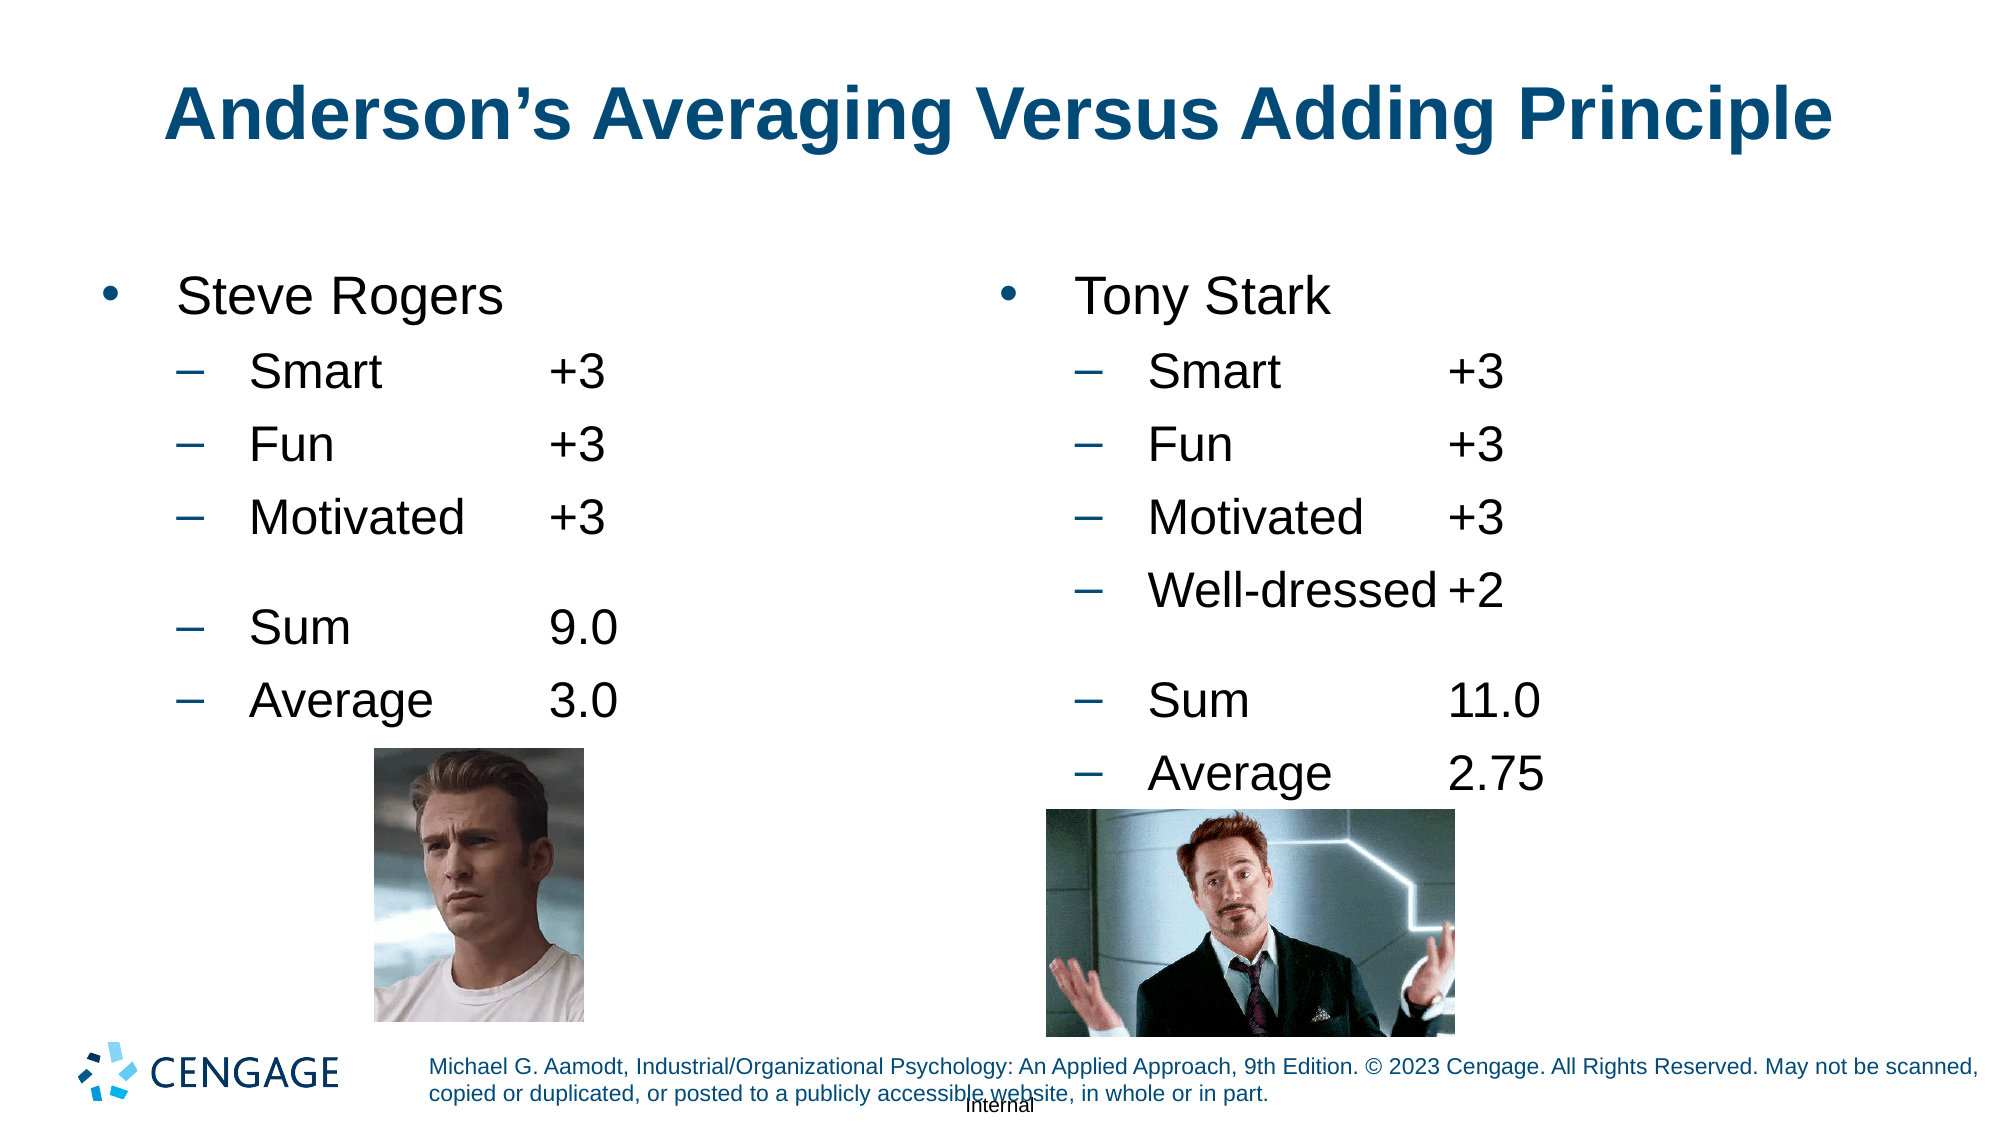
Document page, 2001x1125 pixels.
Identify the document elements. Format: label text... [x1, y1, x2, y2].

list Steve Rogers Smart +3 Fun +3 Motivated +3 Sum 9.0 Average 3.0 [101, 260, 857, 994]
picture [374, 748, 584, 1022]
title Anderson’s Averaging Versus Adding Principle [137, 59, 1863, 171]
picture [78, 1042, 338, 1101]
list Tony Stark Smart +3 Fun +3 Motivated +3 Well-dressed +2 Sum 11.0 Average 2.75 [999, 260, 1909, 1022]
picture [1046, 809, 1455, 1037]
